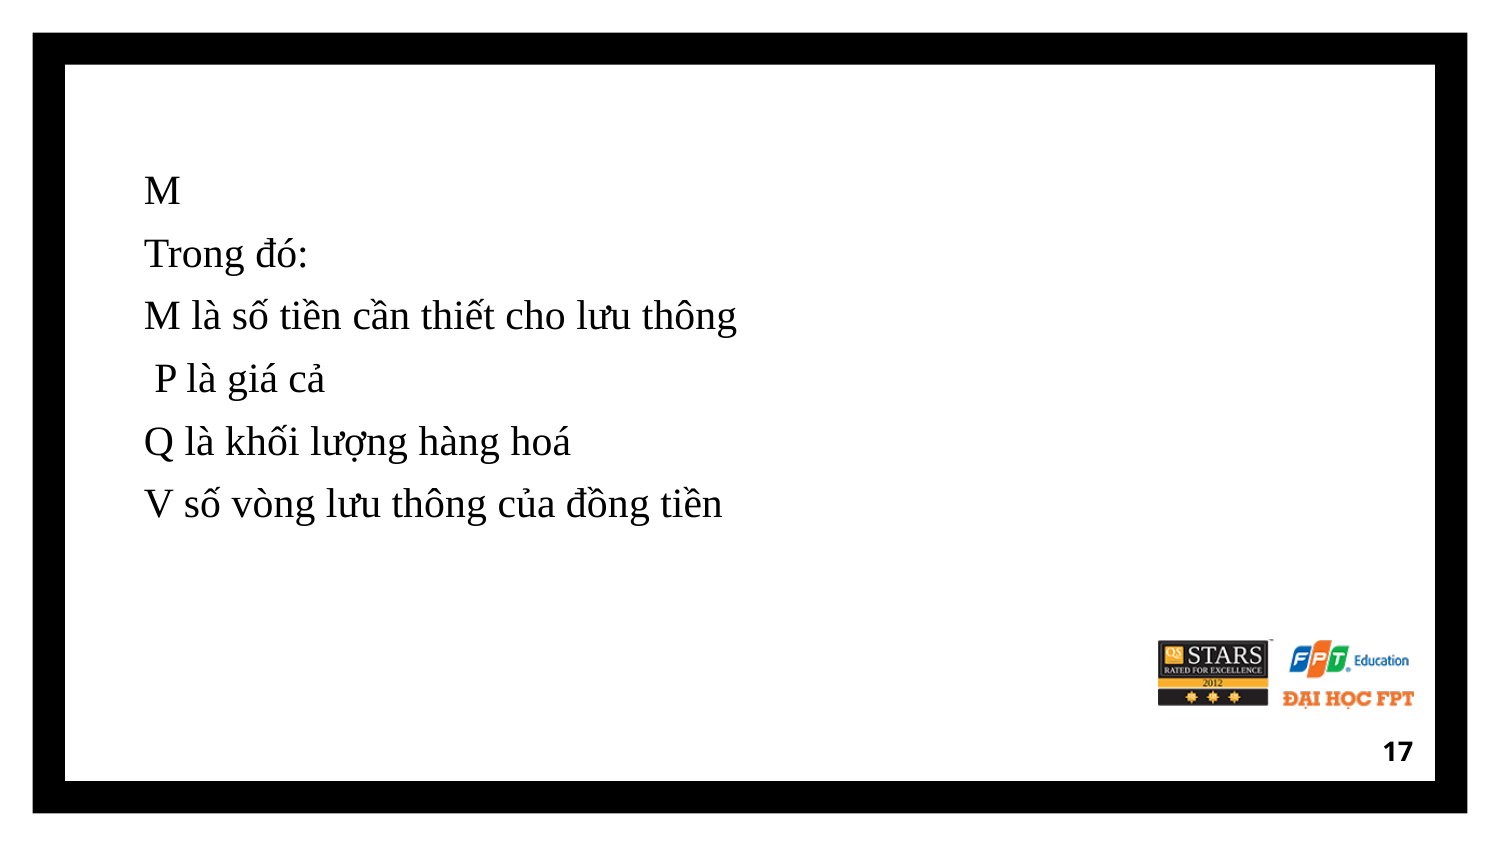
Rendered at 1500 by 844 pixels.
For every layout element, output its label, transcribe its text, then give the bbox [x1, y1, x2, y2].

slide_number 17 [1338, 720, 1429, 786]
picture [1158, 639, 1414, 709]
